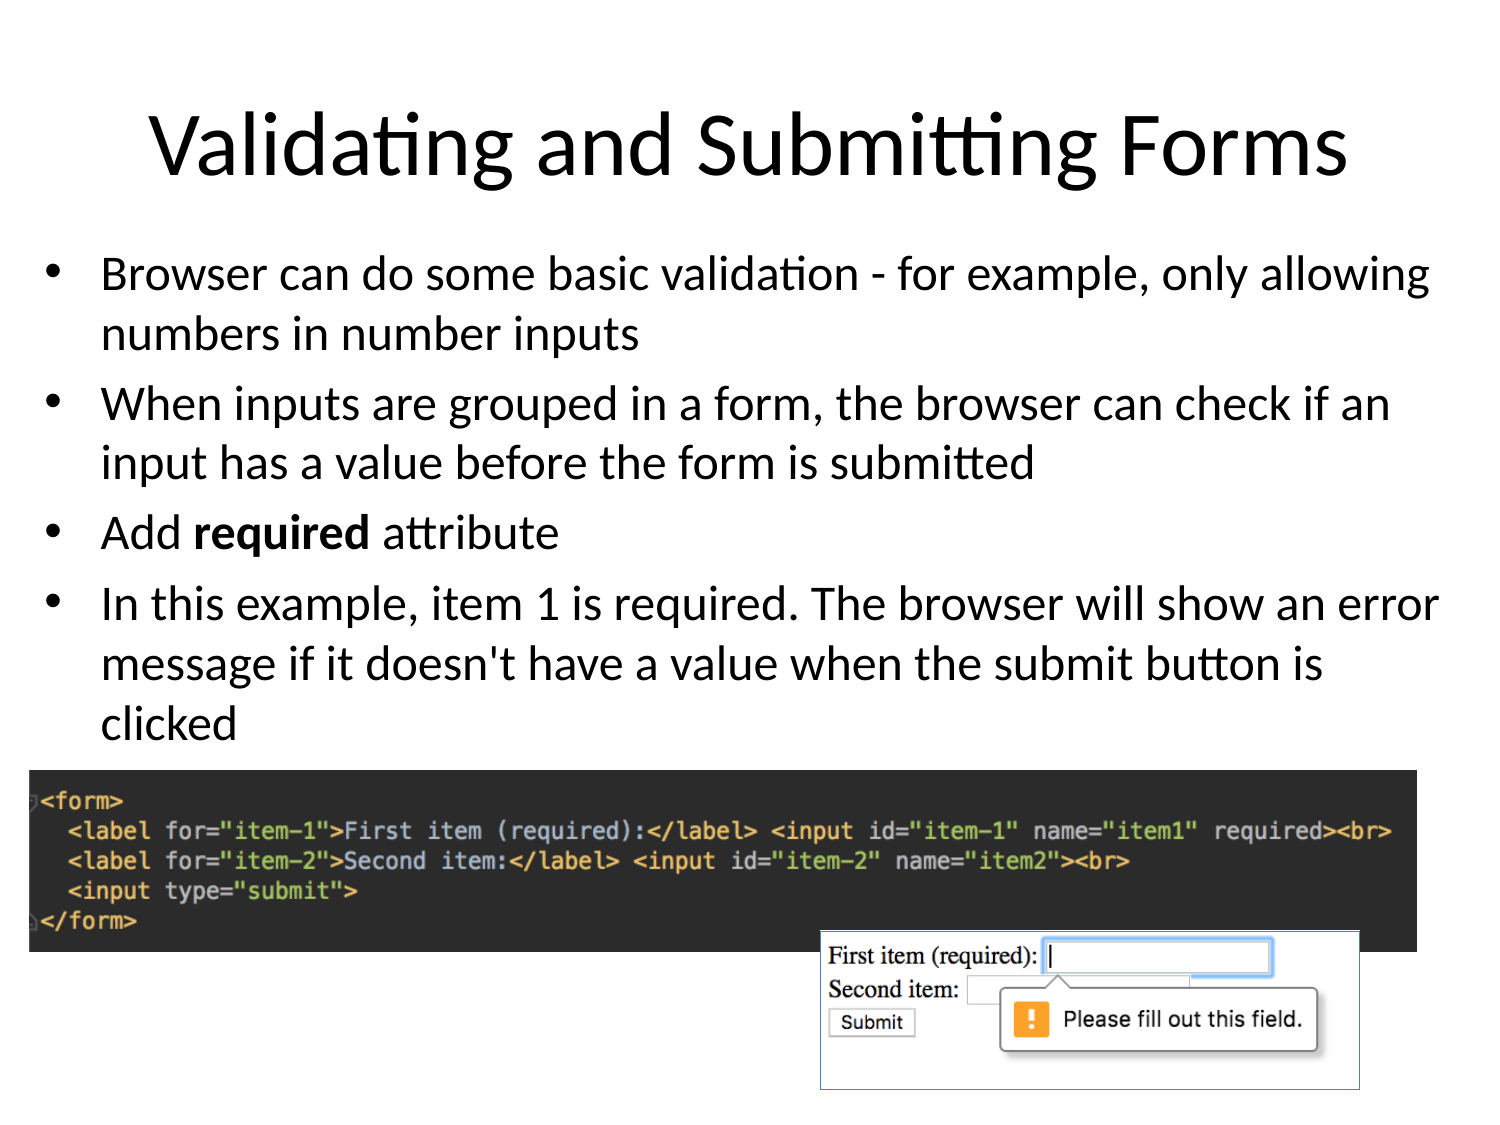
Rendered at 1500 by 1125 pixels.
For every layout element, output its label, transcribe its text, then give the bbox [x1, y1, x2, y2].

picture [29, 769, 1418, 1090]
list Browser can do some basic validation - for example, only allowing numbers in number inputs When inputs are grouped in a form, the browser can check if an input has a value before the form is submitted Add required attribute In this example, item 1 is required. The browser will show an error message if it doesn't have a value when the submit button is clicked [29, 232, 1471, 975]
title Validating and Submitting Forms [75, 45, 1425, 232]
